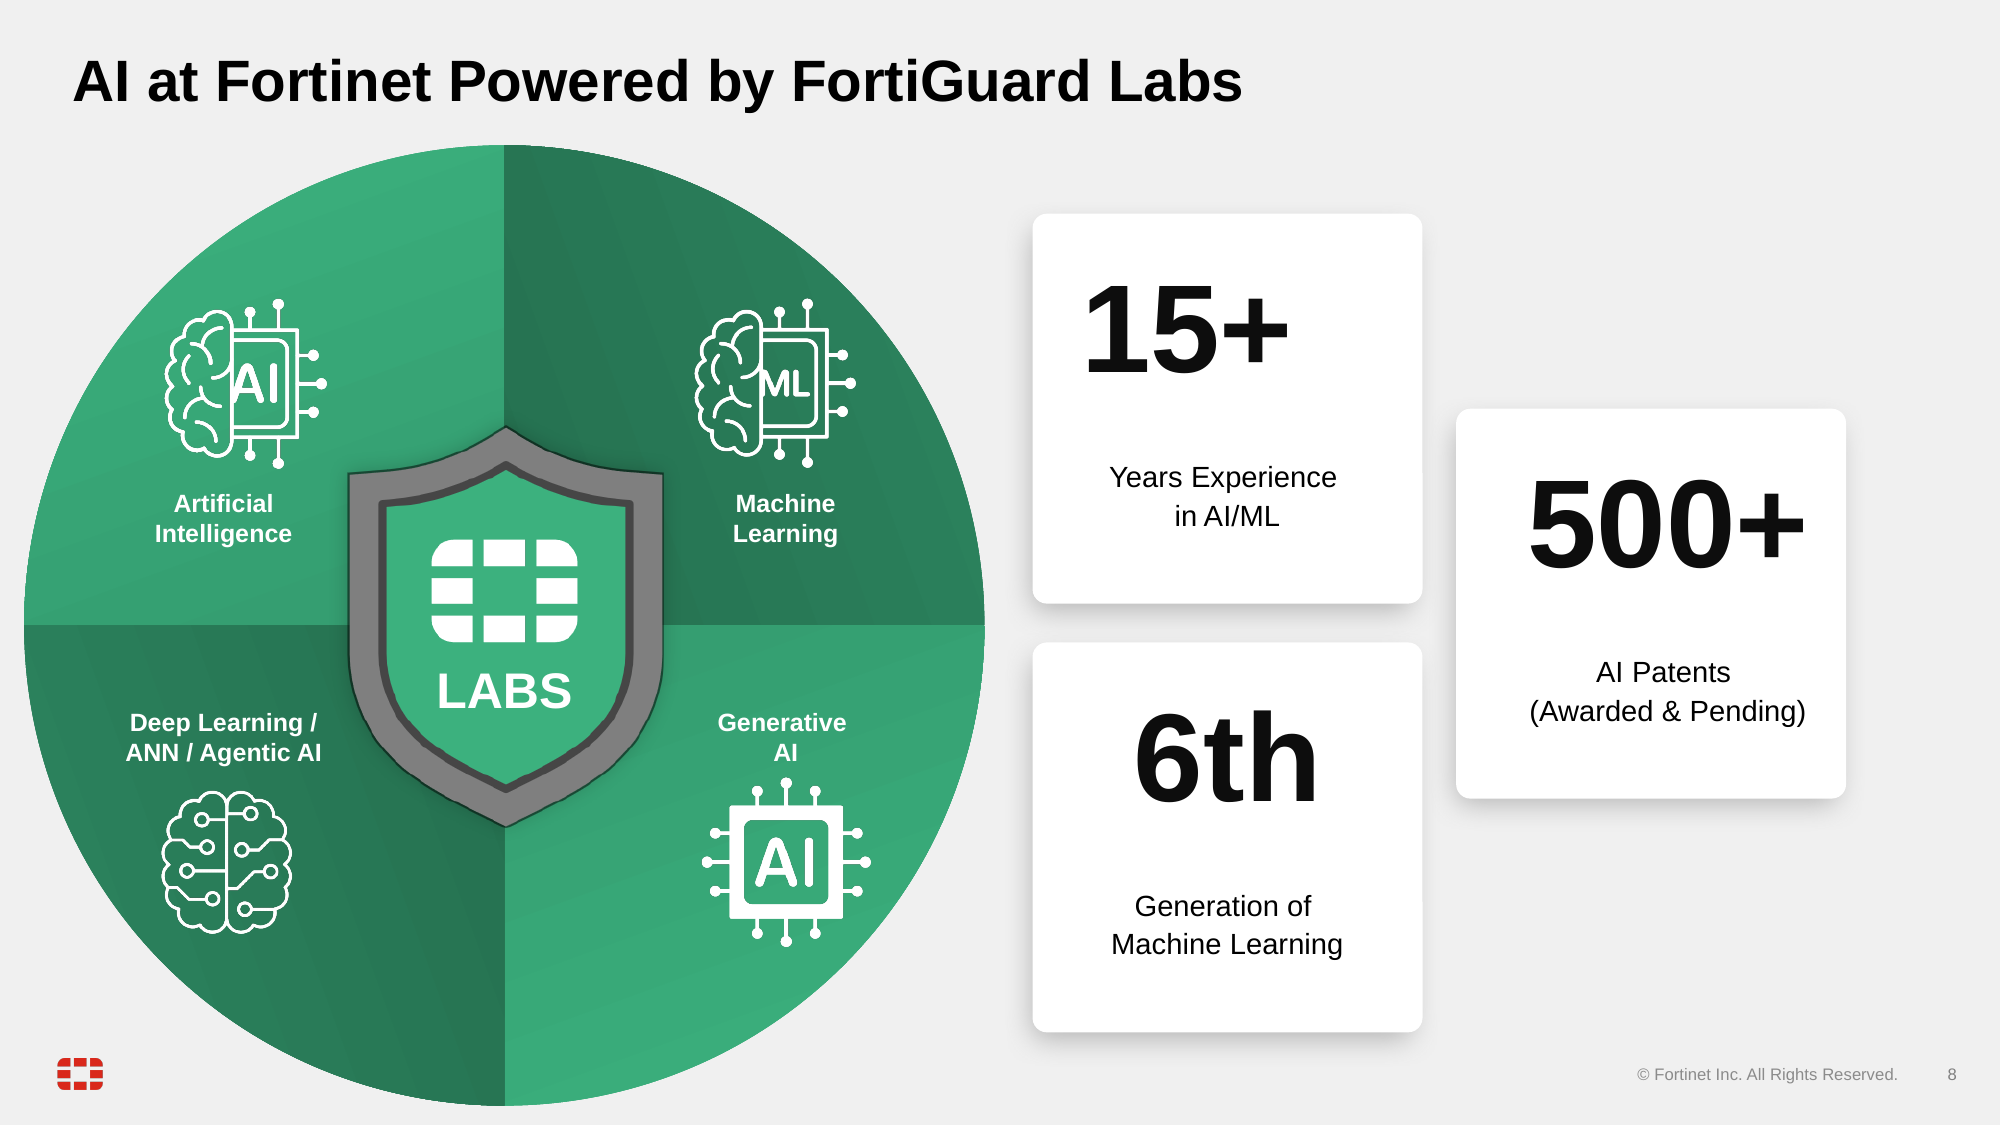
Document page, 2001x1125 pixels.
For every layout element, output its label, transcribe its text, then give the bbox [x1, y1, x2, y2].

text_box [24, 145, 985, 1106]
text_box 15+ [1066, 239, 1389, 405]
text_box AI Patents (Awarded & Pending) [1473, 642, 1863, 735]
text_box 500+ [1506, 435, 1830, 600]
title AI at Fortinet Powered by FortiGuard Labs [57, 43, 1917, 118]
text_box [1031, 641, 1424, 1034]
text_box Generation of Machine Learning [1032, 876, 1423, 968]
text_box [1031, 212, 1424, 605]
text_box 6th [1066, 668, 1389, 834]
text_box [1455, 407, 1848, 800]
text_box Years Experience in AI/ML [1032, 447, 1423, 540]
